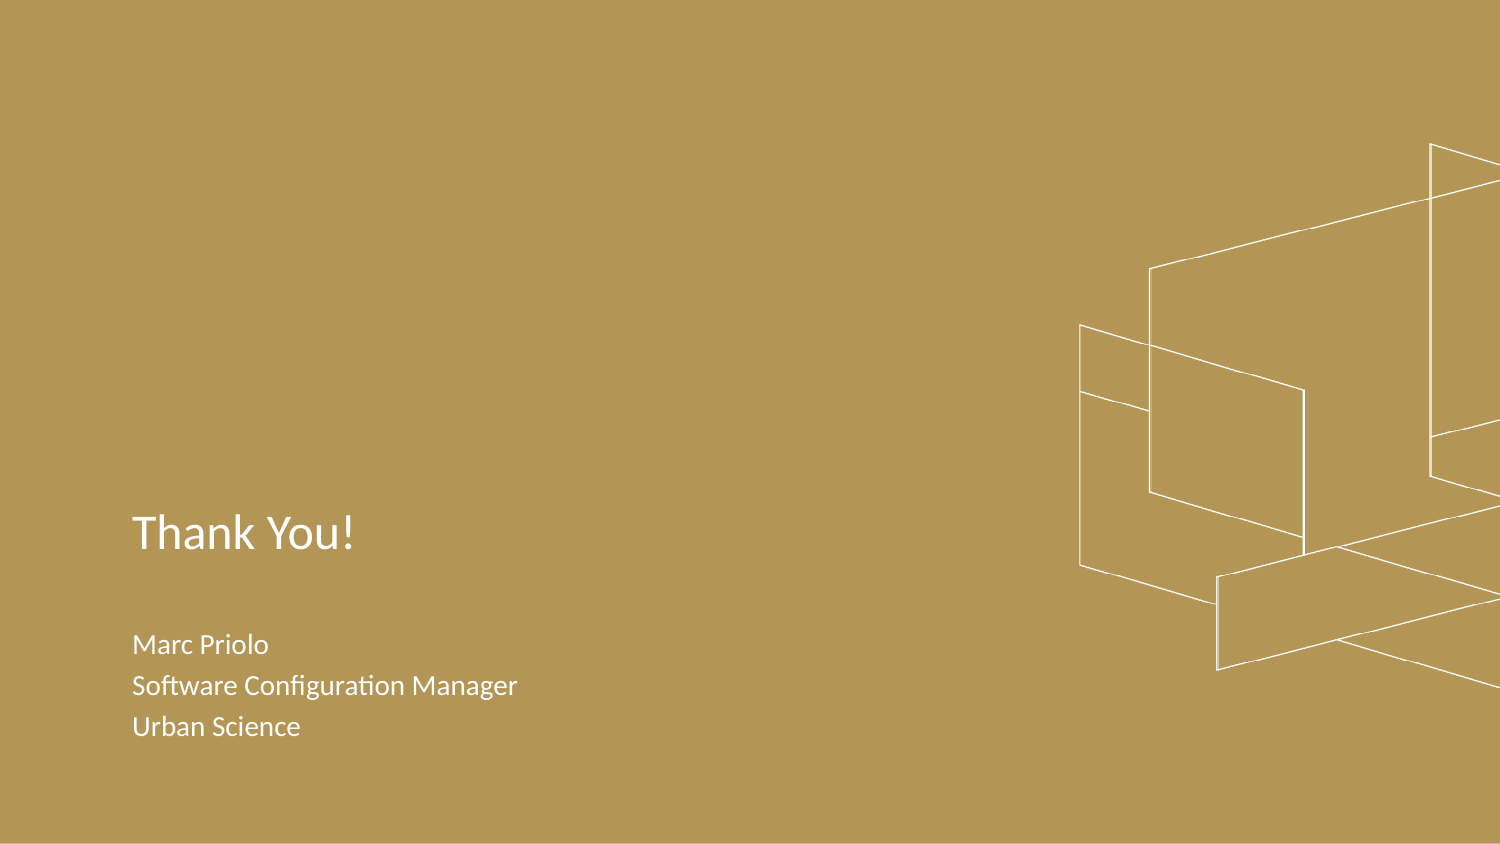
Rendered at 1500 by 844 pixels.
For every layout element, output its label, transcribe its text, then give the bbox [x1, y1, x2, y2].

list Thank You! [117, 492, 993, 538]
list Marc Priolo Software Configuration Manager Urban Science [117, 577, 993, 688]
